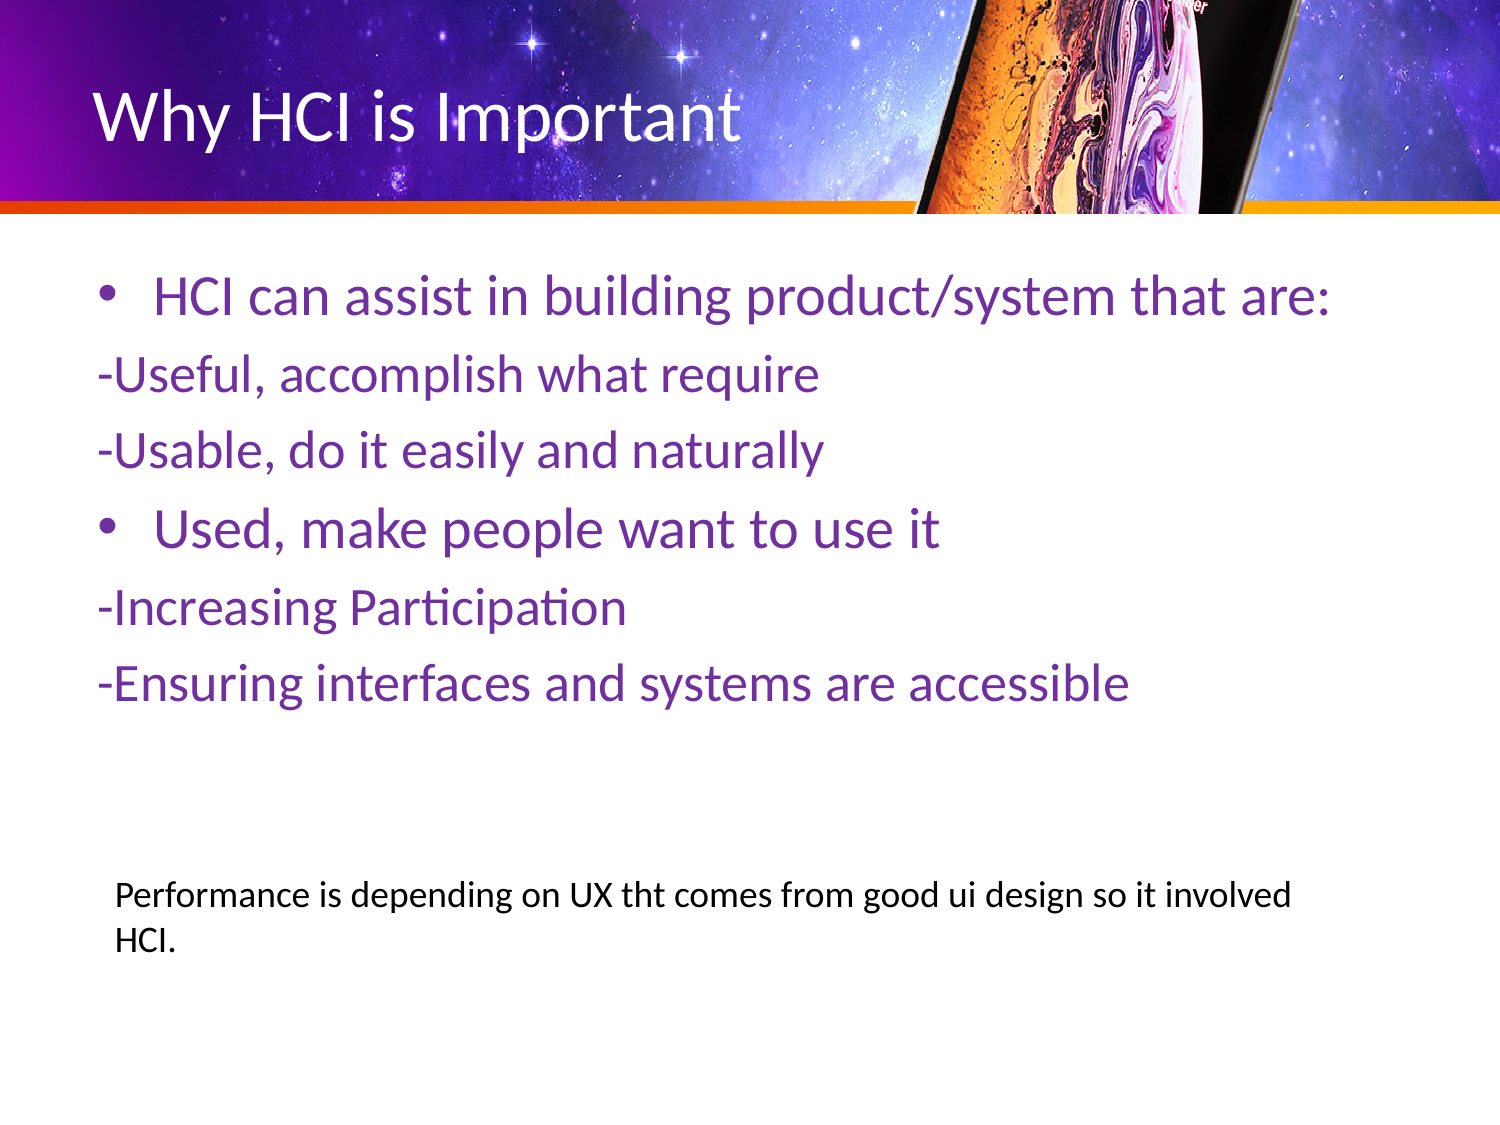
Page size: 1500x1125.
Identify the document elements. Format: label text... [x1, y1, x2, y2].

list HCI can assist in building product/system that are: -Useful, accomplish what require -Usable, do it easily and naturally Used, make people want to use it -Increasing Participation -Ensuring interfaces and systems are accessible [82, 249, 1435, 1039]
title Why HCI is Important [77, 28, 1433, 196]
text_box Performance is depending on UX tht comes from good ui design so it involved HCI. [99, 862, 1350, 968]
picture [0, 0, 1500, 1125]
